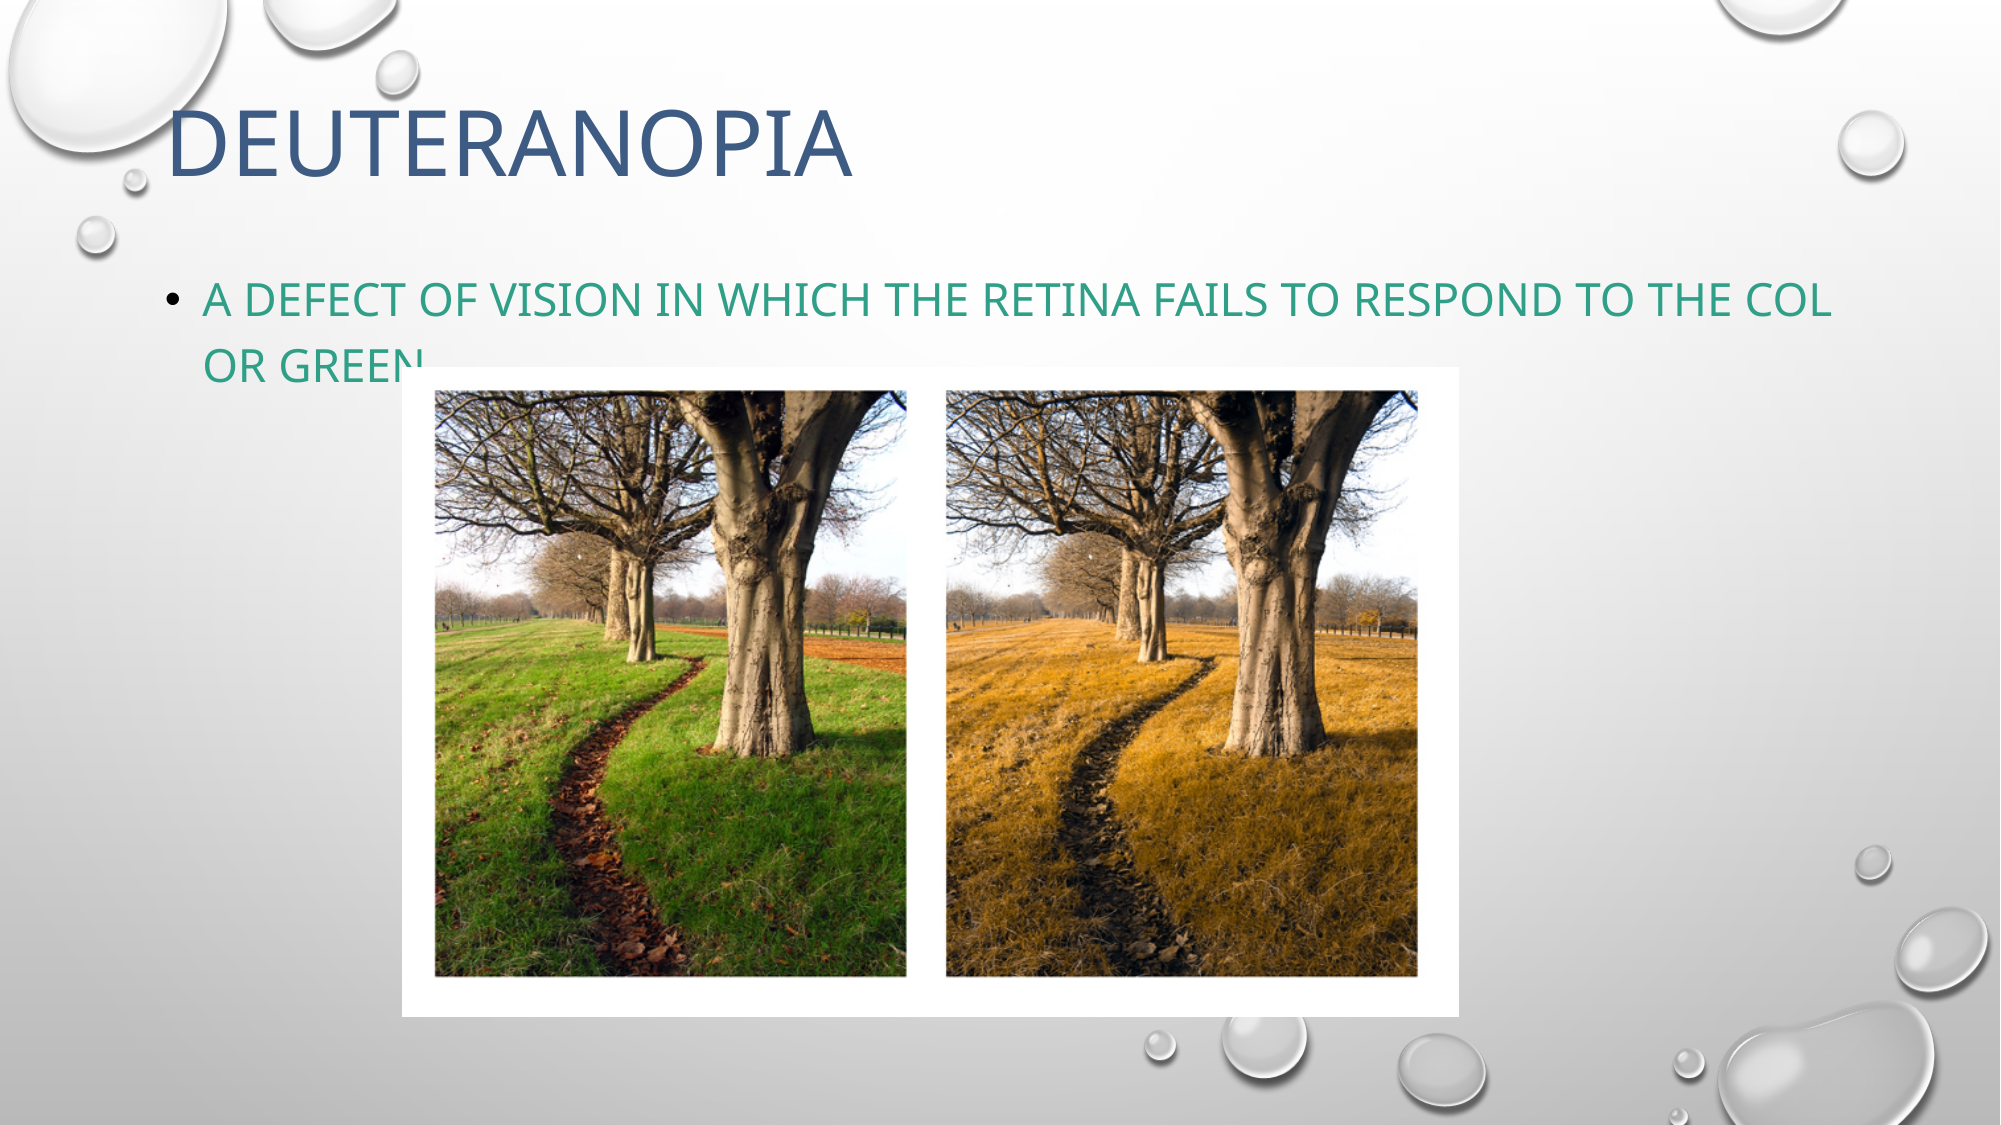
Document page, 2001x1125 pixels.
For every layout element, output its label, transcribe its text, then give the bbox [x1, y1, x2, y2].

picture [0, 0, 2000, 1125]
list a defect of vision in which the retina fails to respond to the color green. [149, 252, 1850, 483]
title deuteranopia [149, 69, 1850, 225]
